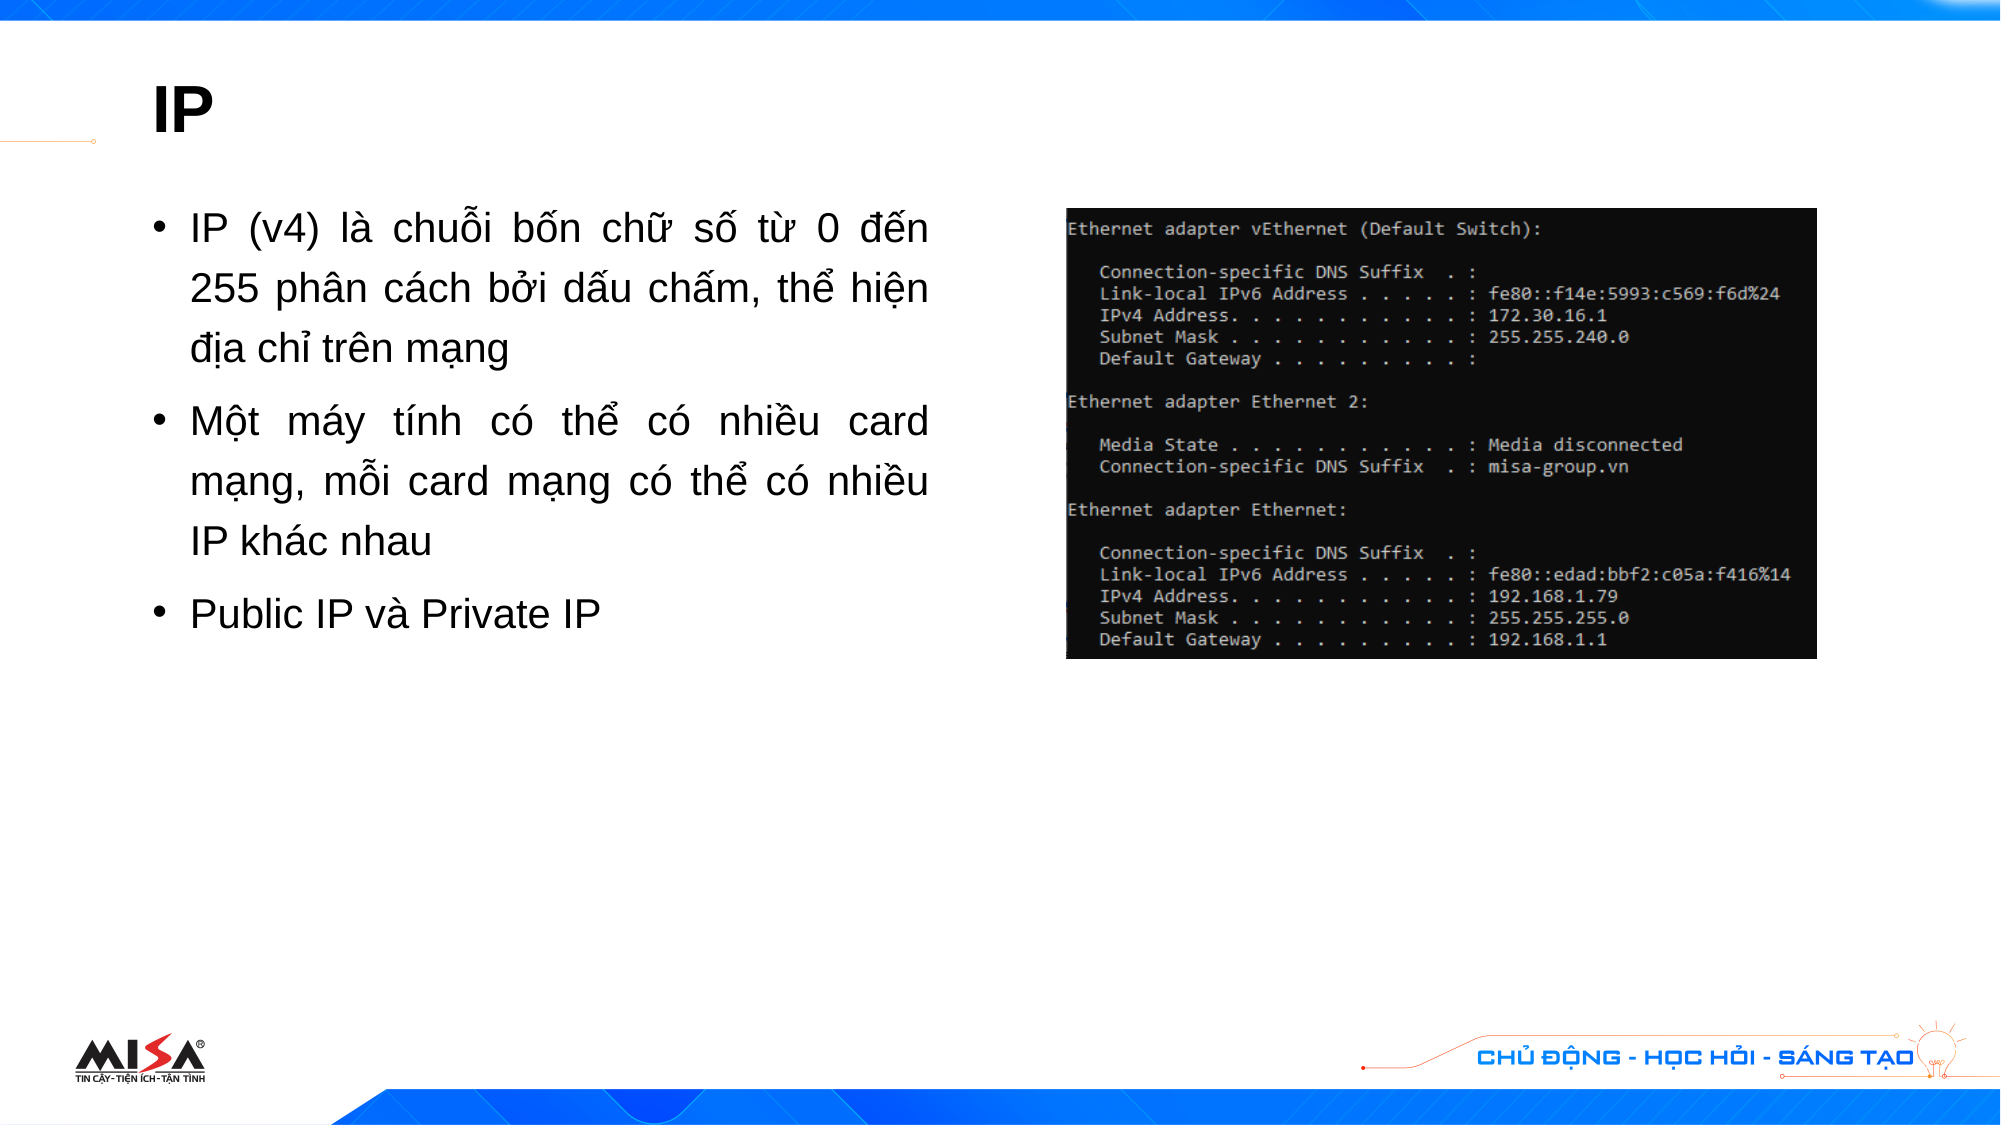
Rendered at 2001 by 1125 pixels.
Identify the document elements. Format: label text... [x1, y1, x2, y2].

picture [0, 0, 2001, 1125]
list IP (v4) là chuỗi bốn chữ số từ 0 đến 255 phân cách bởi dấu chấm, thể hiện địa chỉ trên mạng Một máy tính có thể có nhiều card mạng, mỗi card mạng có thể có nhiều IP khác nhau Public IP và Private IP [137, 183, 945, 898]
title IP [137, 59, 1863, 163]
